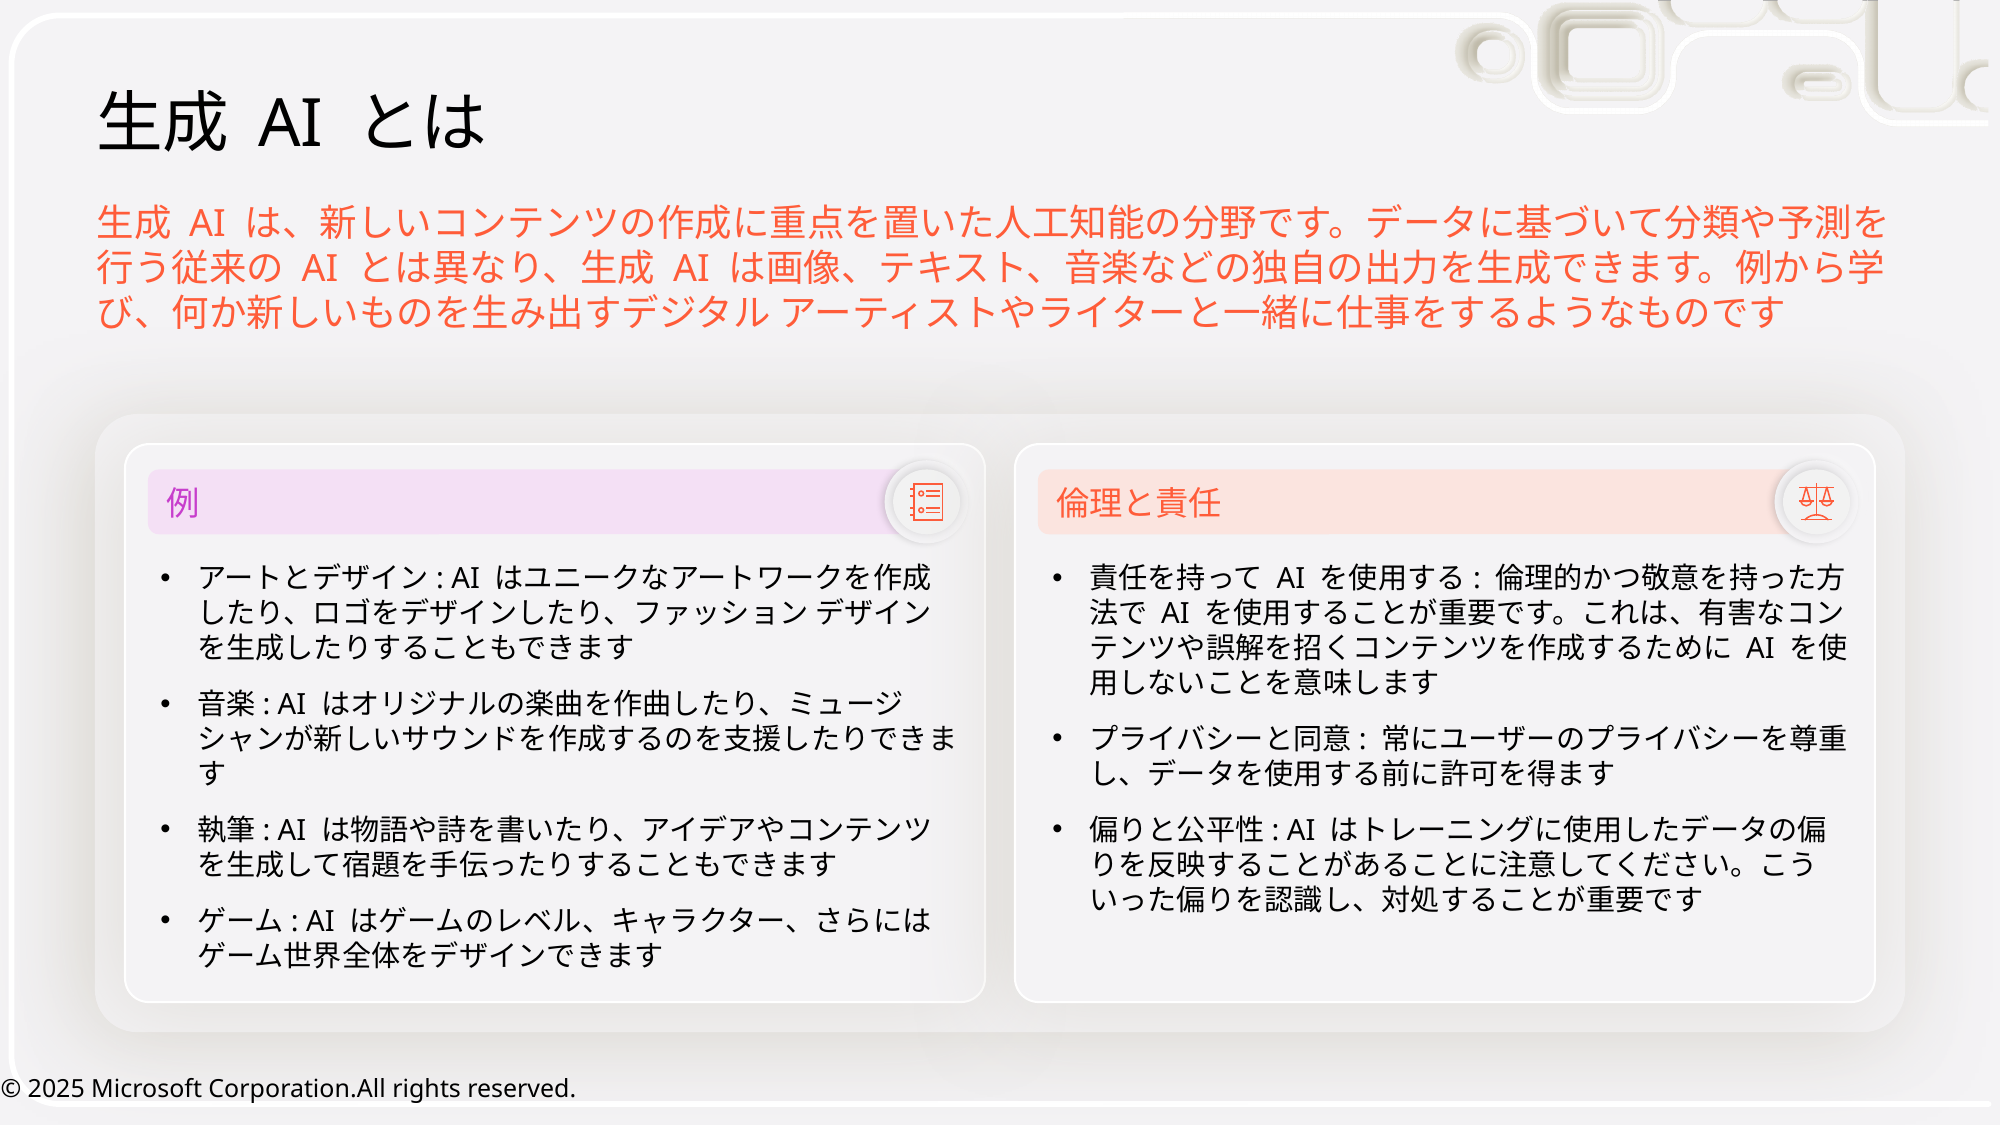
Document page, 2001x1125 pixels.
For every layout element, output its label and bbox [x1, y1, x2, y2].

text_box [884, 459, 969, 544]
text_box [11, 0, 1989, 1105]
text_box [1774, 459, 1859, 544]
text_box [0, 1072, 11, 1103]
